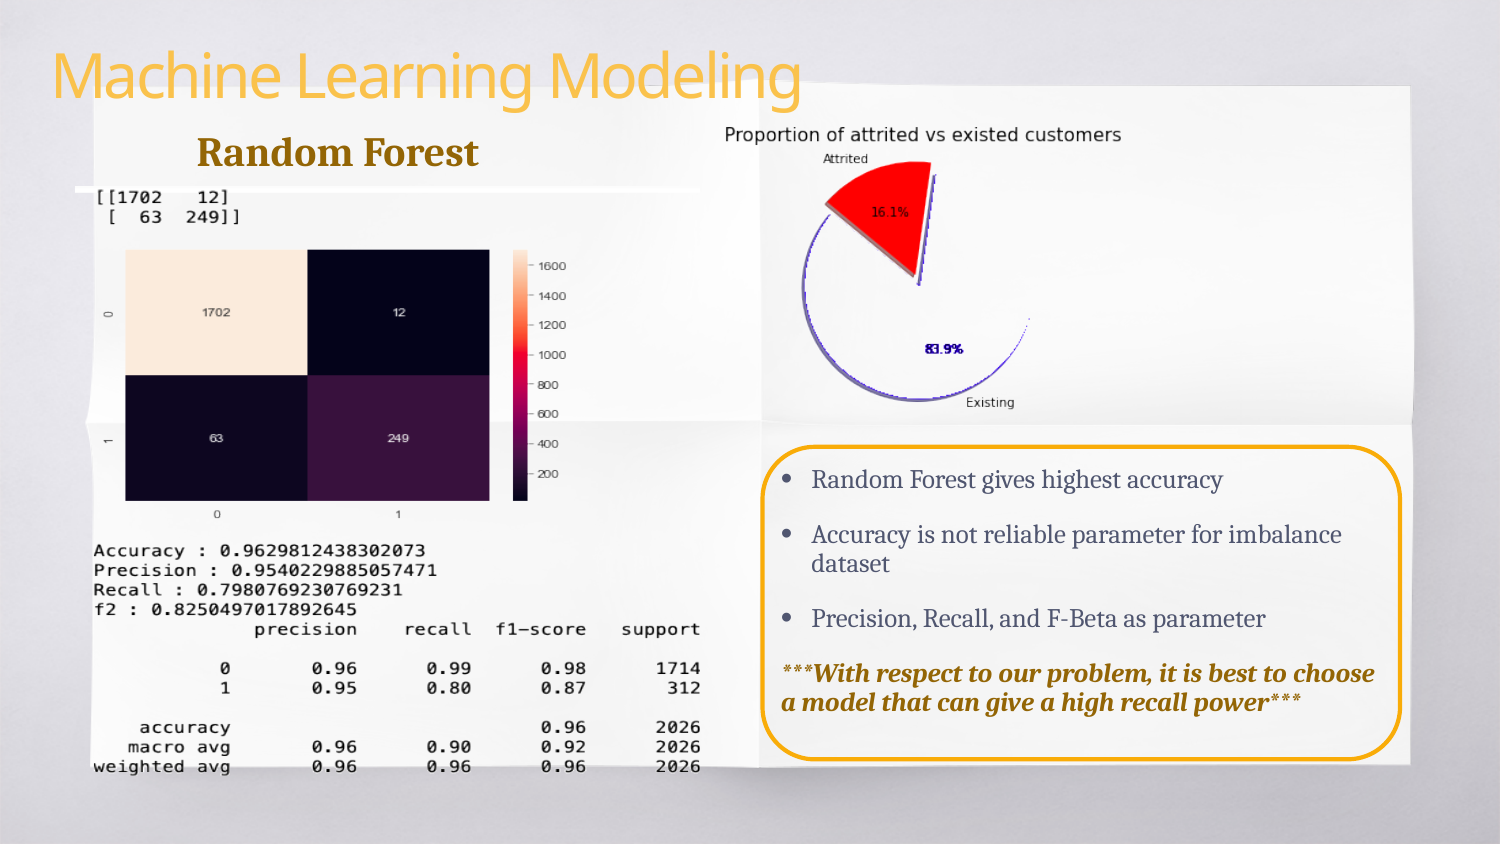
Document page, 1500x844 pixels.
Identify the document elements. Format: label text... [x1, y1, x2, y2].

text_box Random Forest gives highest accuracy Accuracy is not reliable parameter for imbalance dataset Precision, Recall, and F-Beta as parameter ***With respect to our problem, it is best to choose a model that can give a high recall power*** [760, 444, 1403, 762]
picture [0, 0, 1500, 844]
text_box Random Forest [193, 127, 513, 182]
title Machine Learning Modeling [17, 21, 838, 127]
